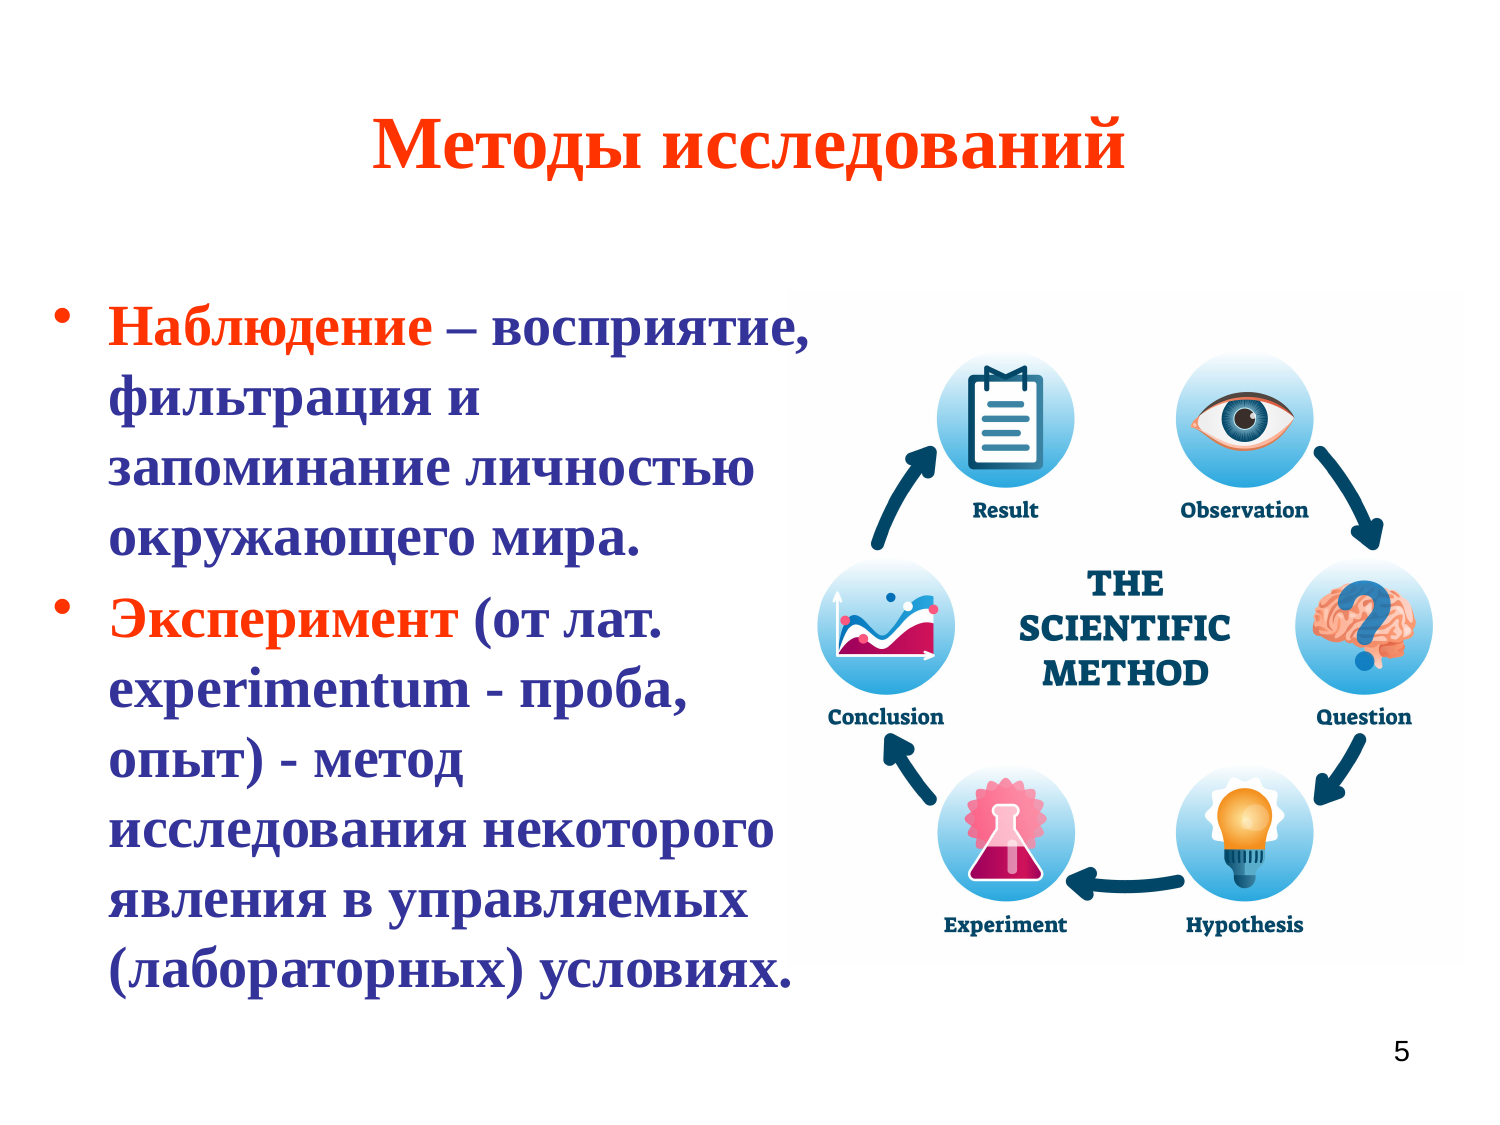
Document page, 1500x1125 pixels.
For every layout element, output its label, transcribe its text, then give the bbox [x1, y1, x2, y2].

list Наблюдение – восприятие, фильтрация и запоминание личностью окружающего мира. Эксперимент (от лат. experimentum - проба, опыт) - метод исследования некоторого явления в управляемых (лабораторных) условиях. [37, 279, 850, 1023]
picture [786, 290, 1463, 967]
slide_number 5 [1074, 1024, 1426, 1103]
title Методы исследований [75, 45, 1425, 233]
